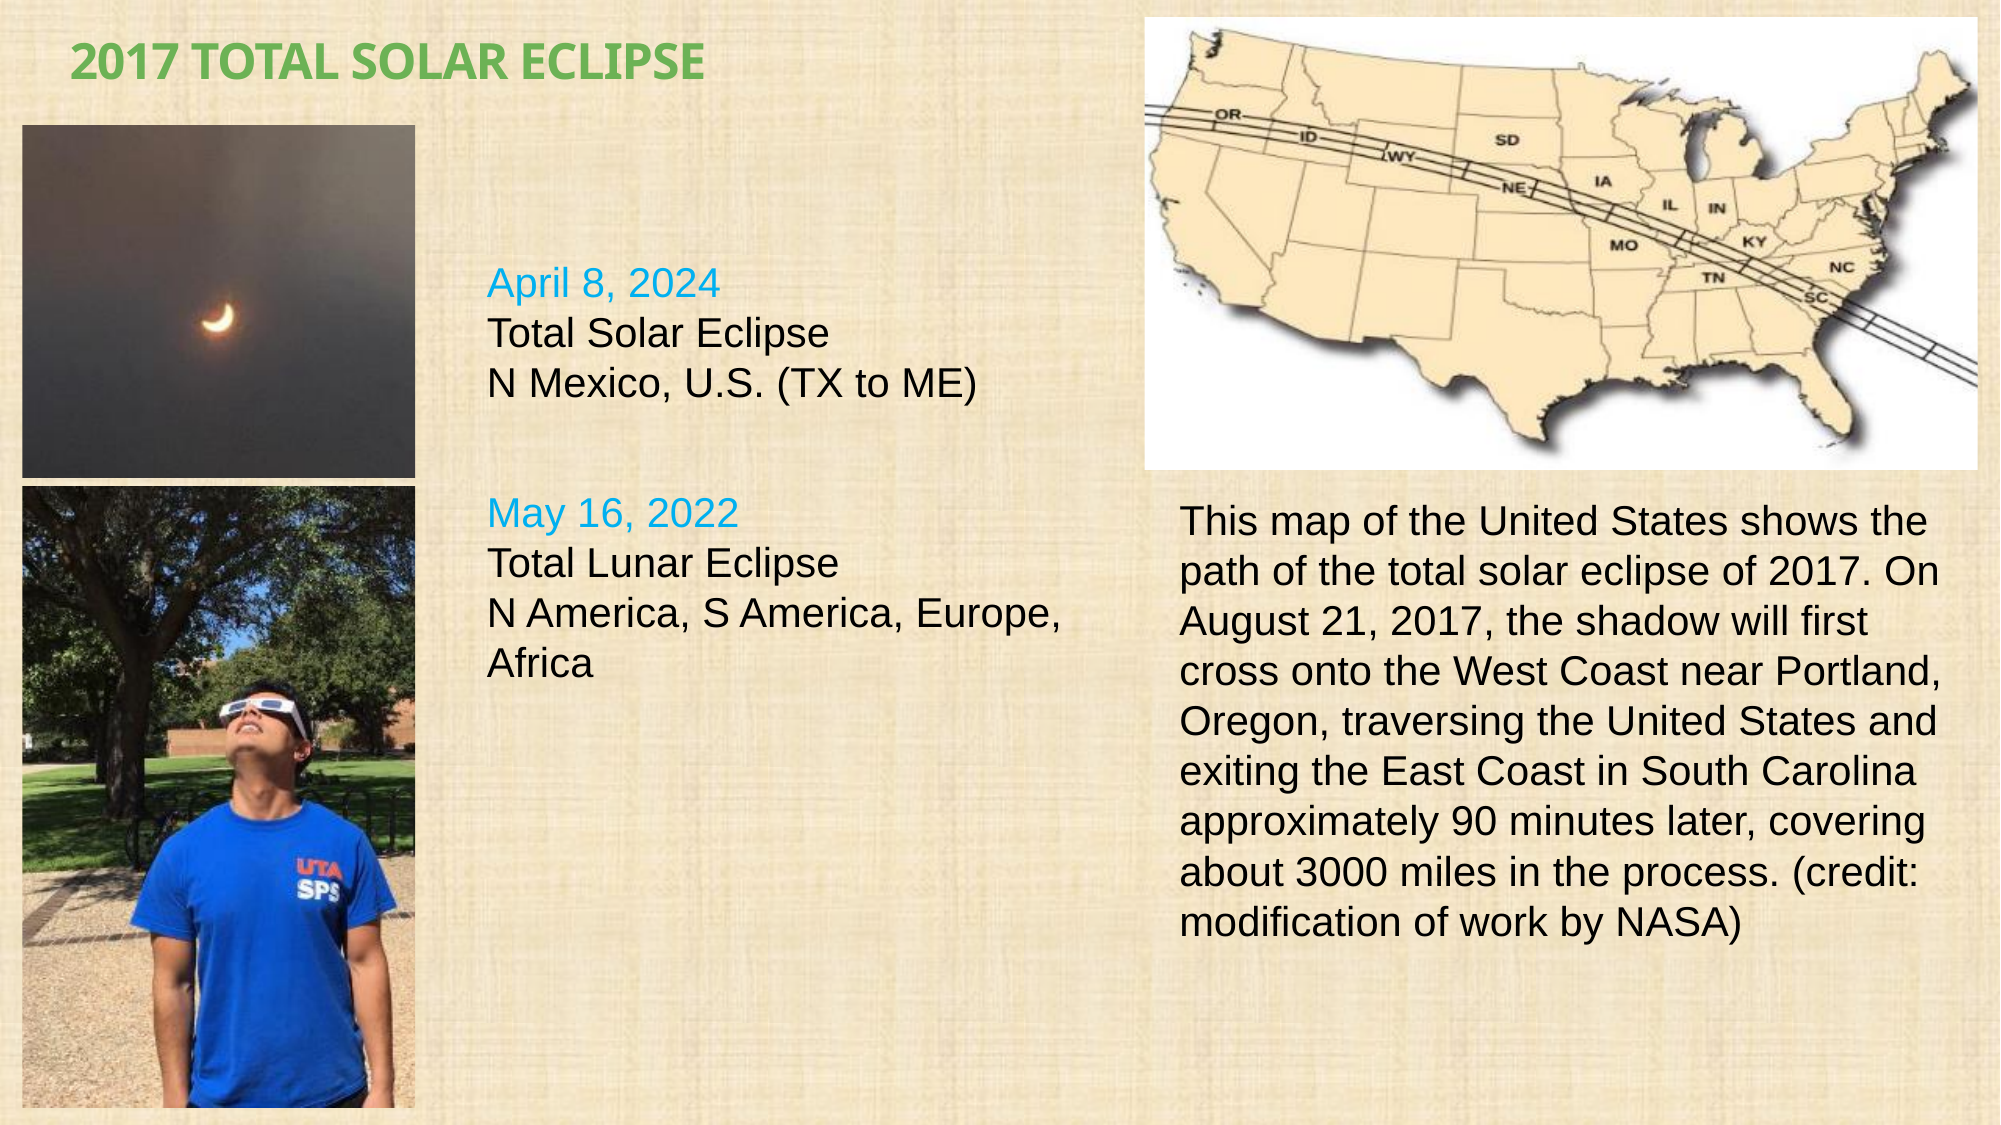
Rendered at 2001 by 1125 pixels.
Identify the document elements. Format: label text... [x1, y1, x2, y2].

picture [21, 486, 416, 1108]
list This map of the United States shows the path of the total solar eclipse of 2017. On August 21, 2017, the shadow will first cross onto the West Coast near Portland, Oregon, traversing the United States and exiting the East Coast in South Carolina approximately 90 minutes later, covering about 3000 miles in the process. (credit: modification of work by NASA) [1164, 486, 1978, 999]
picture [1144, 17, 1979, 471]
title 2017 Total Solar Eclipse [54, 17, 950, 97]
text_box May 16, 2022 Total Lunar Eclipse N America, S America, Europe, Africa [472, 478, 1137, 694]
text_box April 8, 2024 Total Solar Eclipse N Mexico, U.S. (TX to ME) [472, 248, 1142, 414]
picture [21, 124, 416, 479]
